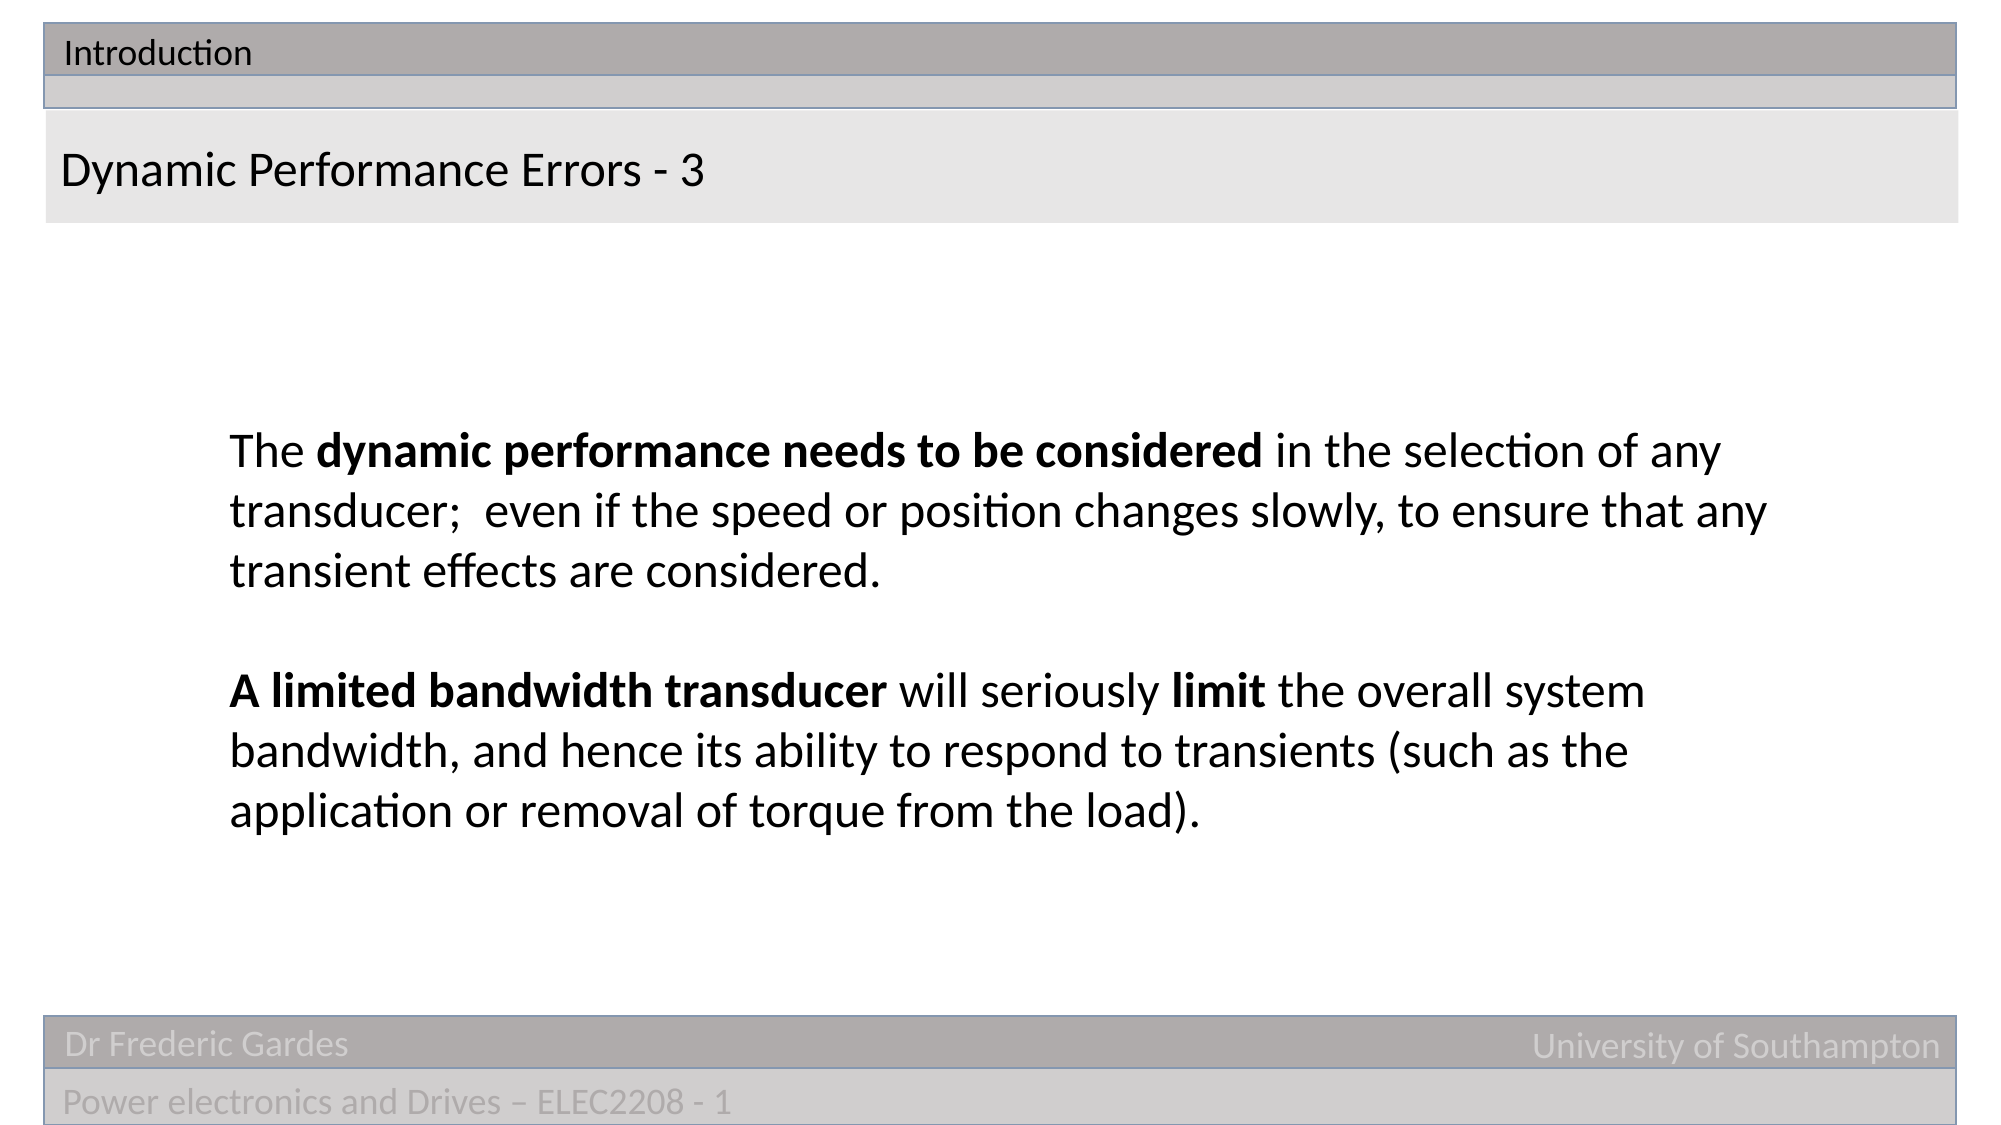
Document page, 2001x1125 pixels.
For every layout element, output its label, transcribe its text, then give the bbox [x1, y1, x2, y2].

text_box Introduction [49, 20, 269, 81]
text_box The dynamic performance needs to be considered in the selection of any transducer; even if the speed or position changes slowly, to ensure that any transient effects are considered. A limited bandwidth transducer will seriously limit the overall system bandwidth, and hence its ability to respond to transients (such as the application or removal of torque from the load). [214, 410, 1786, 846]
text_box Dynamic Performance Errors - 3 [45, 109, 1959, 224]
